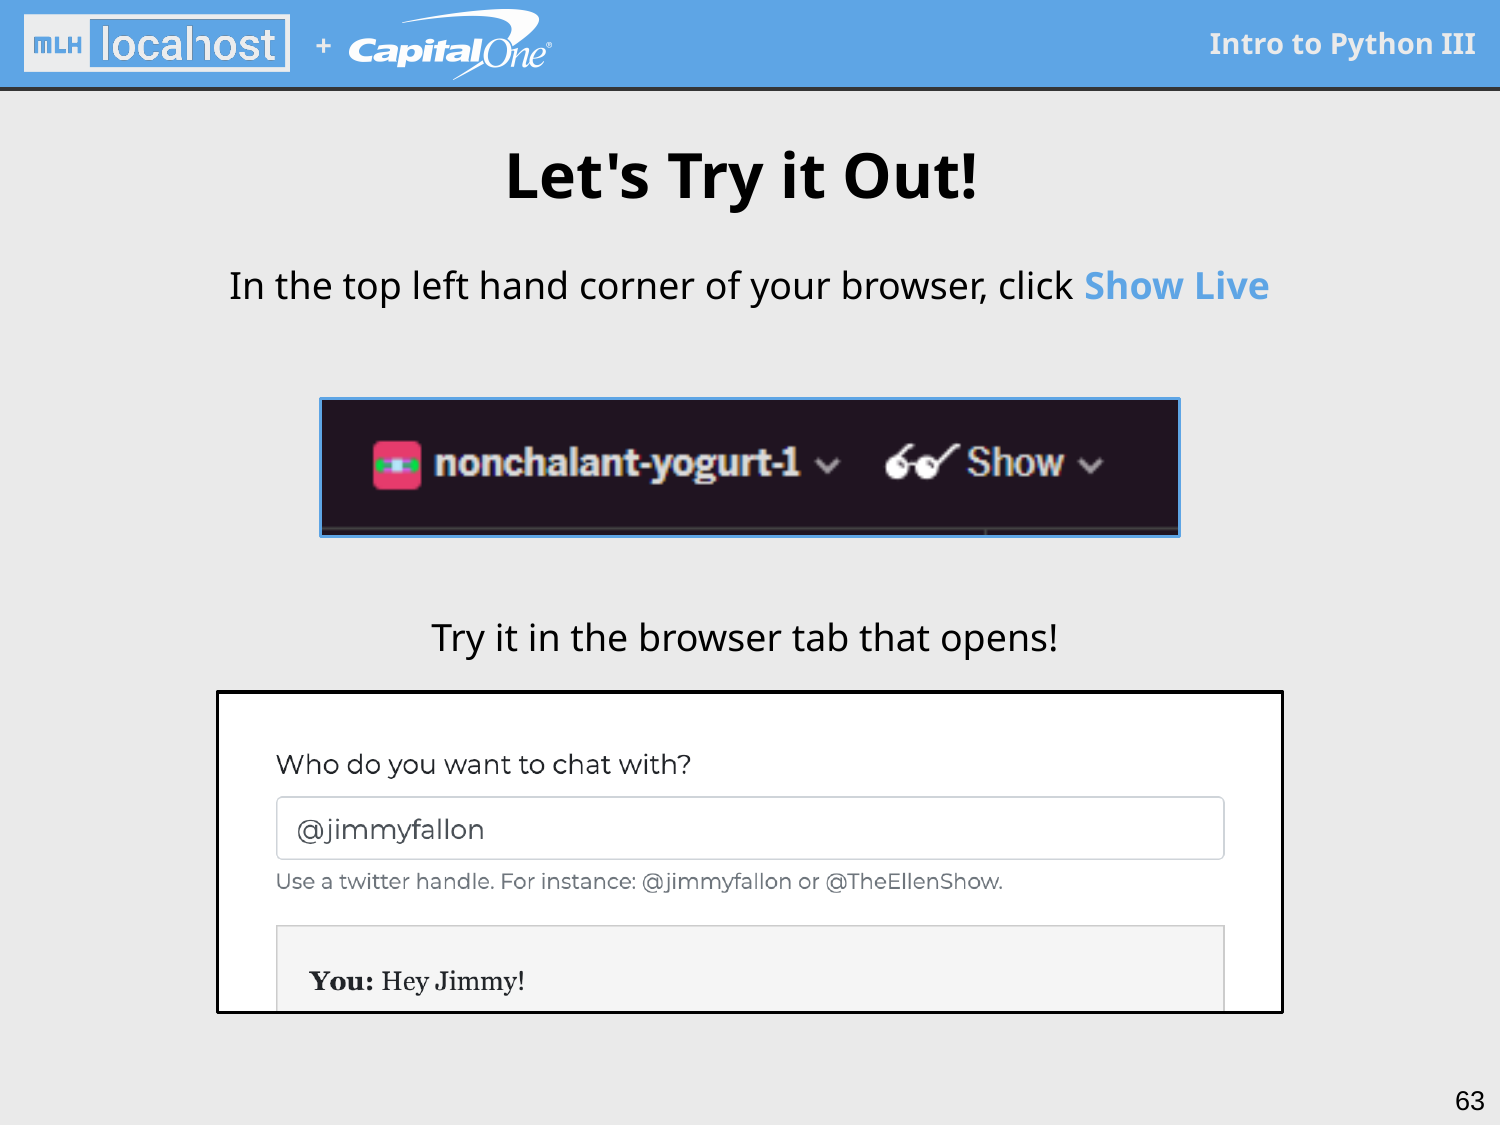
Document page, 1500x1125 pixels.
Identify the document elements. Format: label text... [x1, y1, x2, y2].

picture [218, 693, 1282, 1012]
picture [24, 14, 290, 72]
title Let's Try it Out! [26, 106, 1474, 242]
text_box Try it in the browser tab that opens! [47, 593, 1453, 681]
text_box In the top left hand corner of your browser, click Show Live [47, 241, 1453, 329]
picture [349, 9, 552, 80]
picture [321, 399, 1179, 536]
